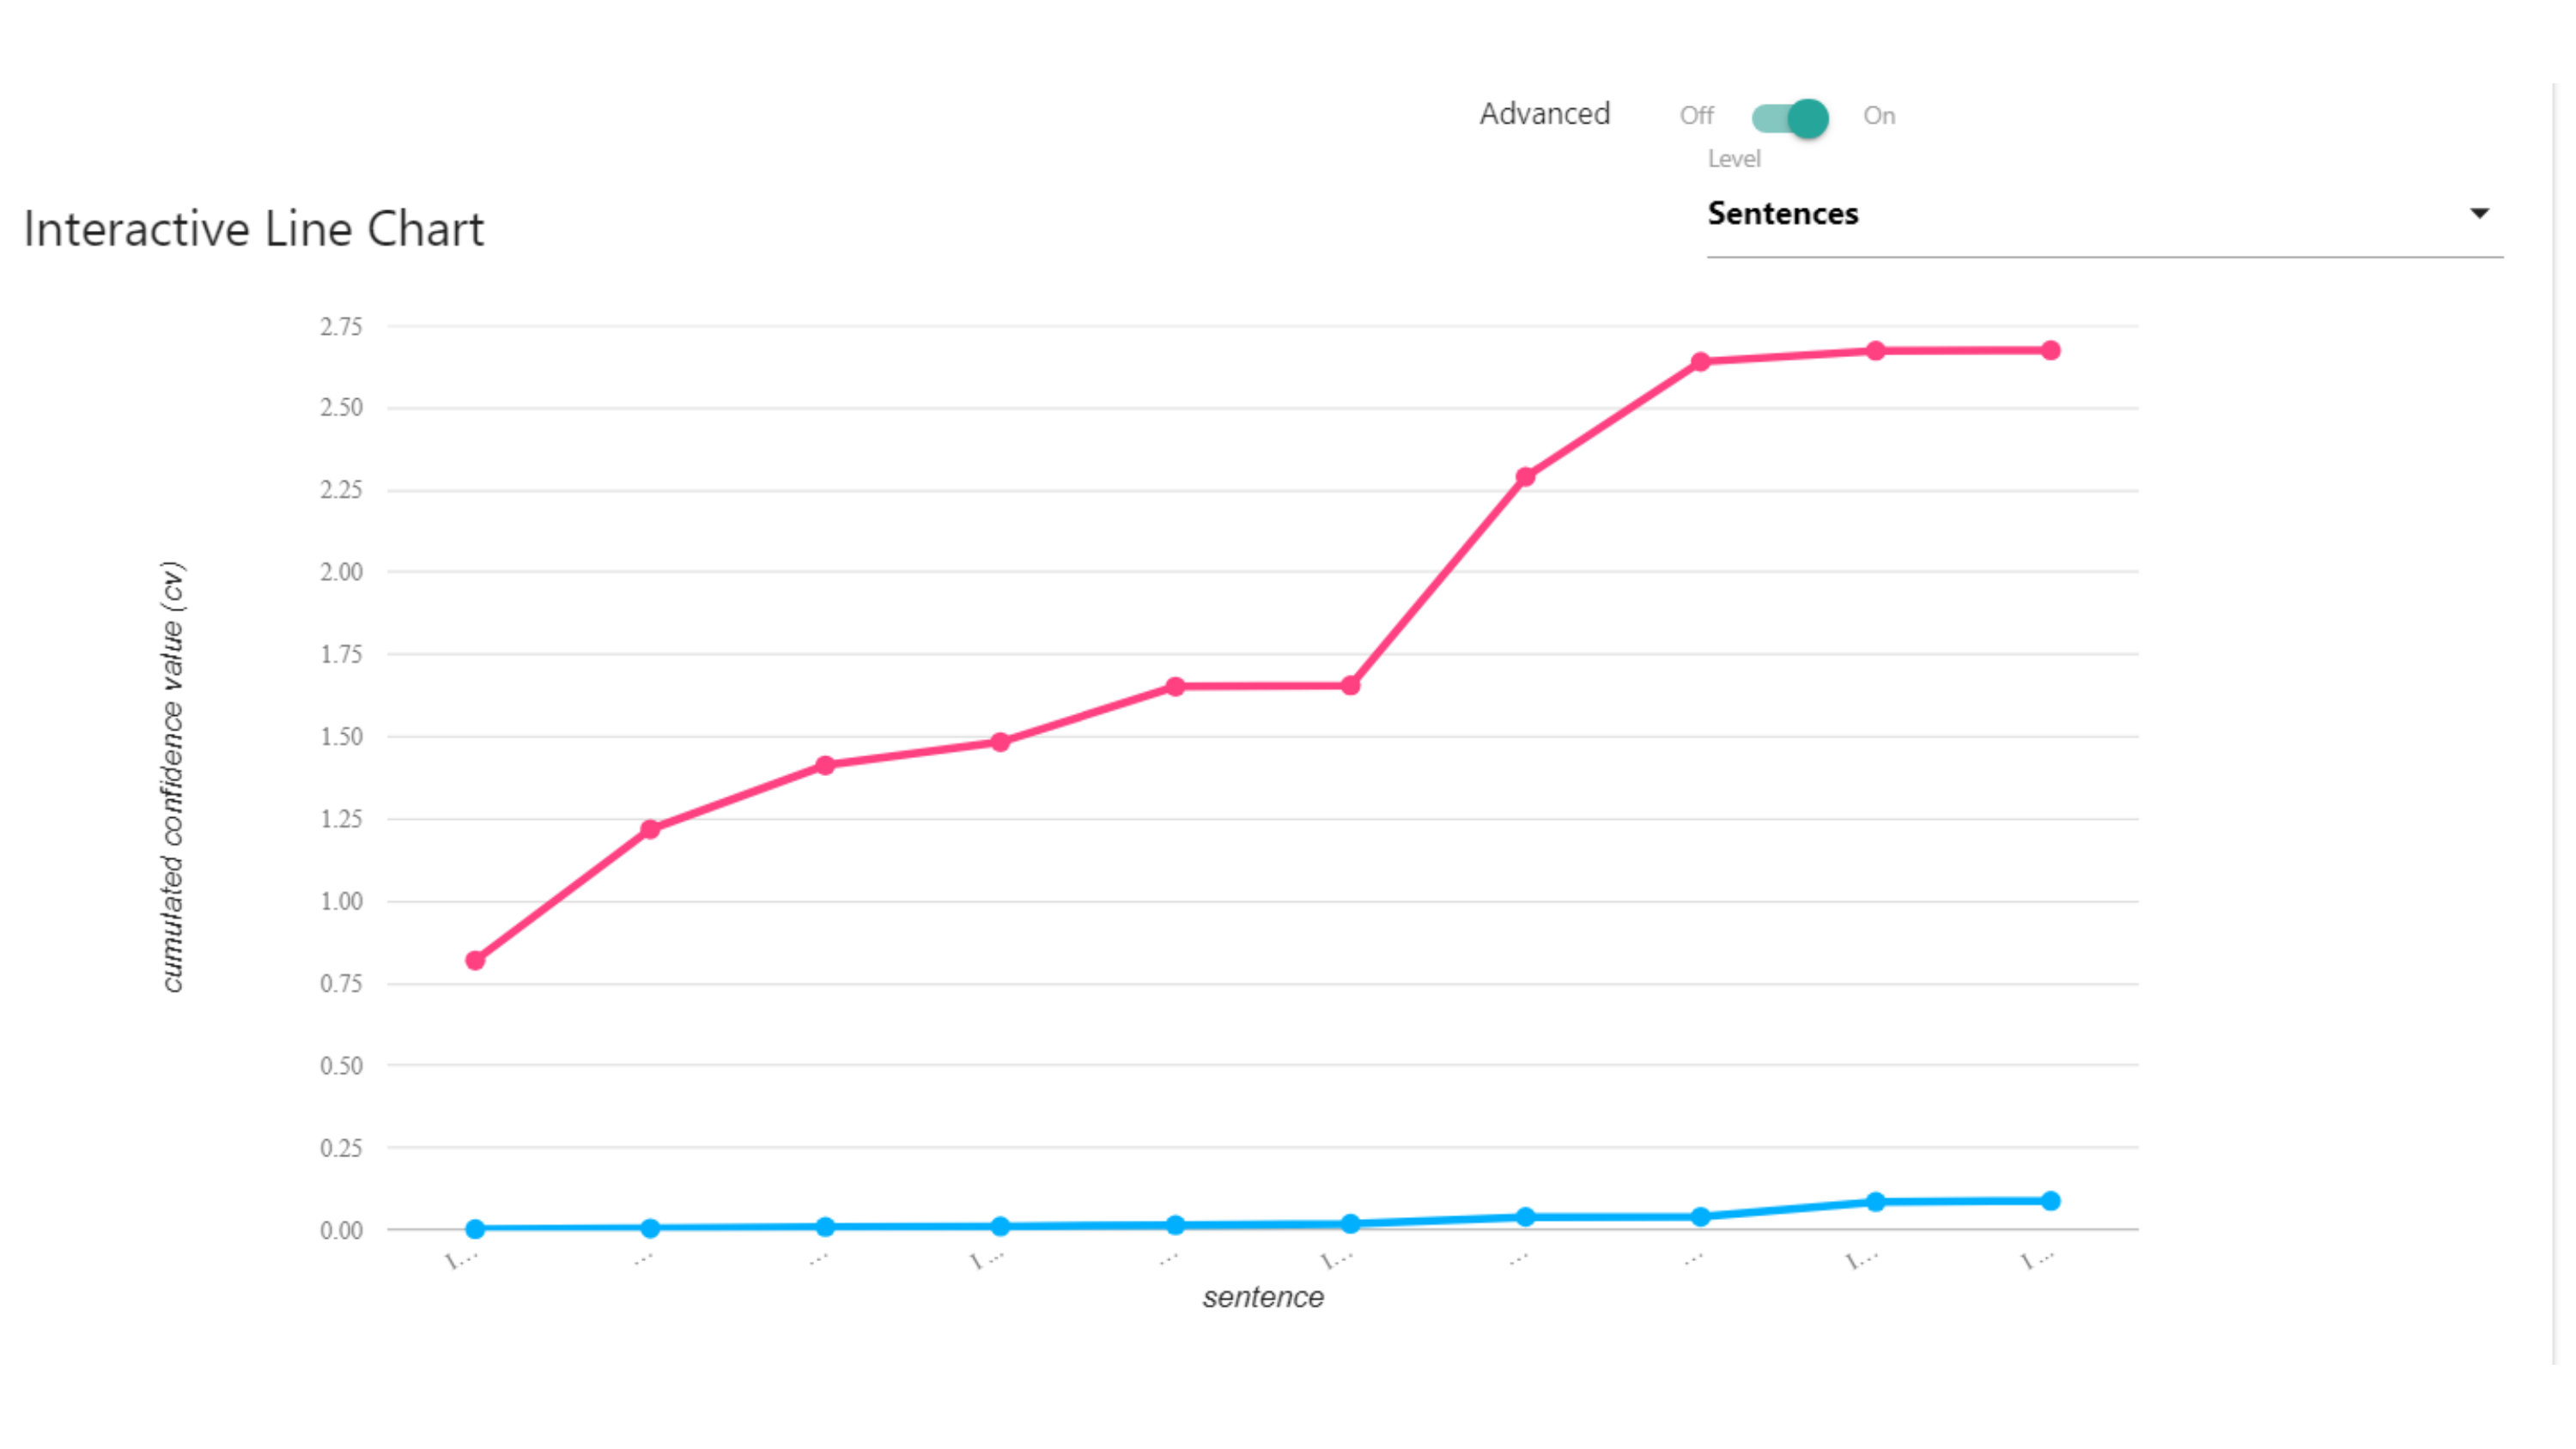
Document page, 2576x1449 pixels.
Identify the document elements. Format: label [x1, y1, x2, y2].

text_box [0, 83, 2571, 1366]
